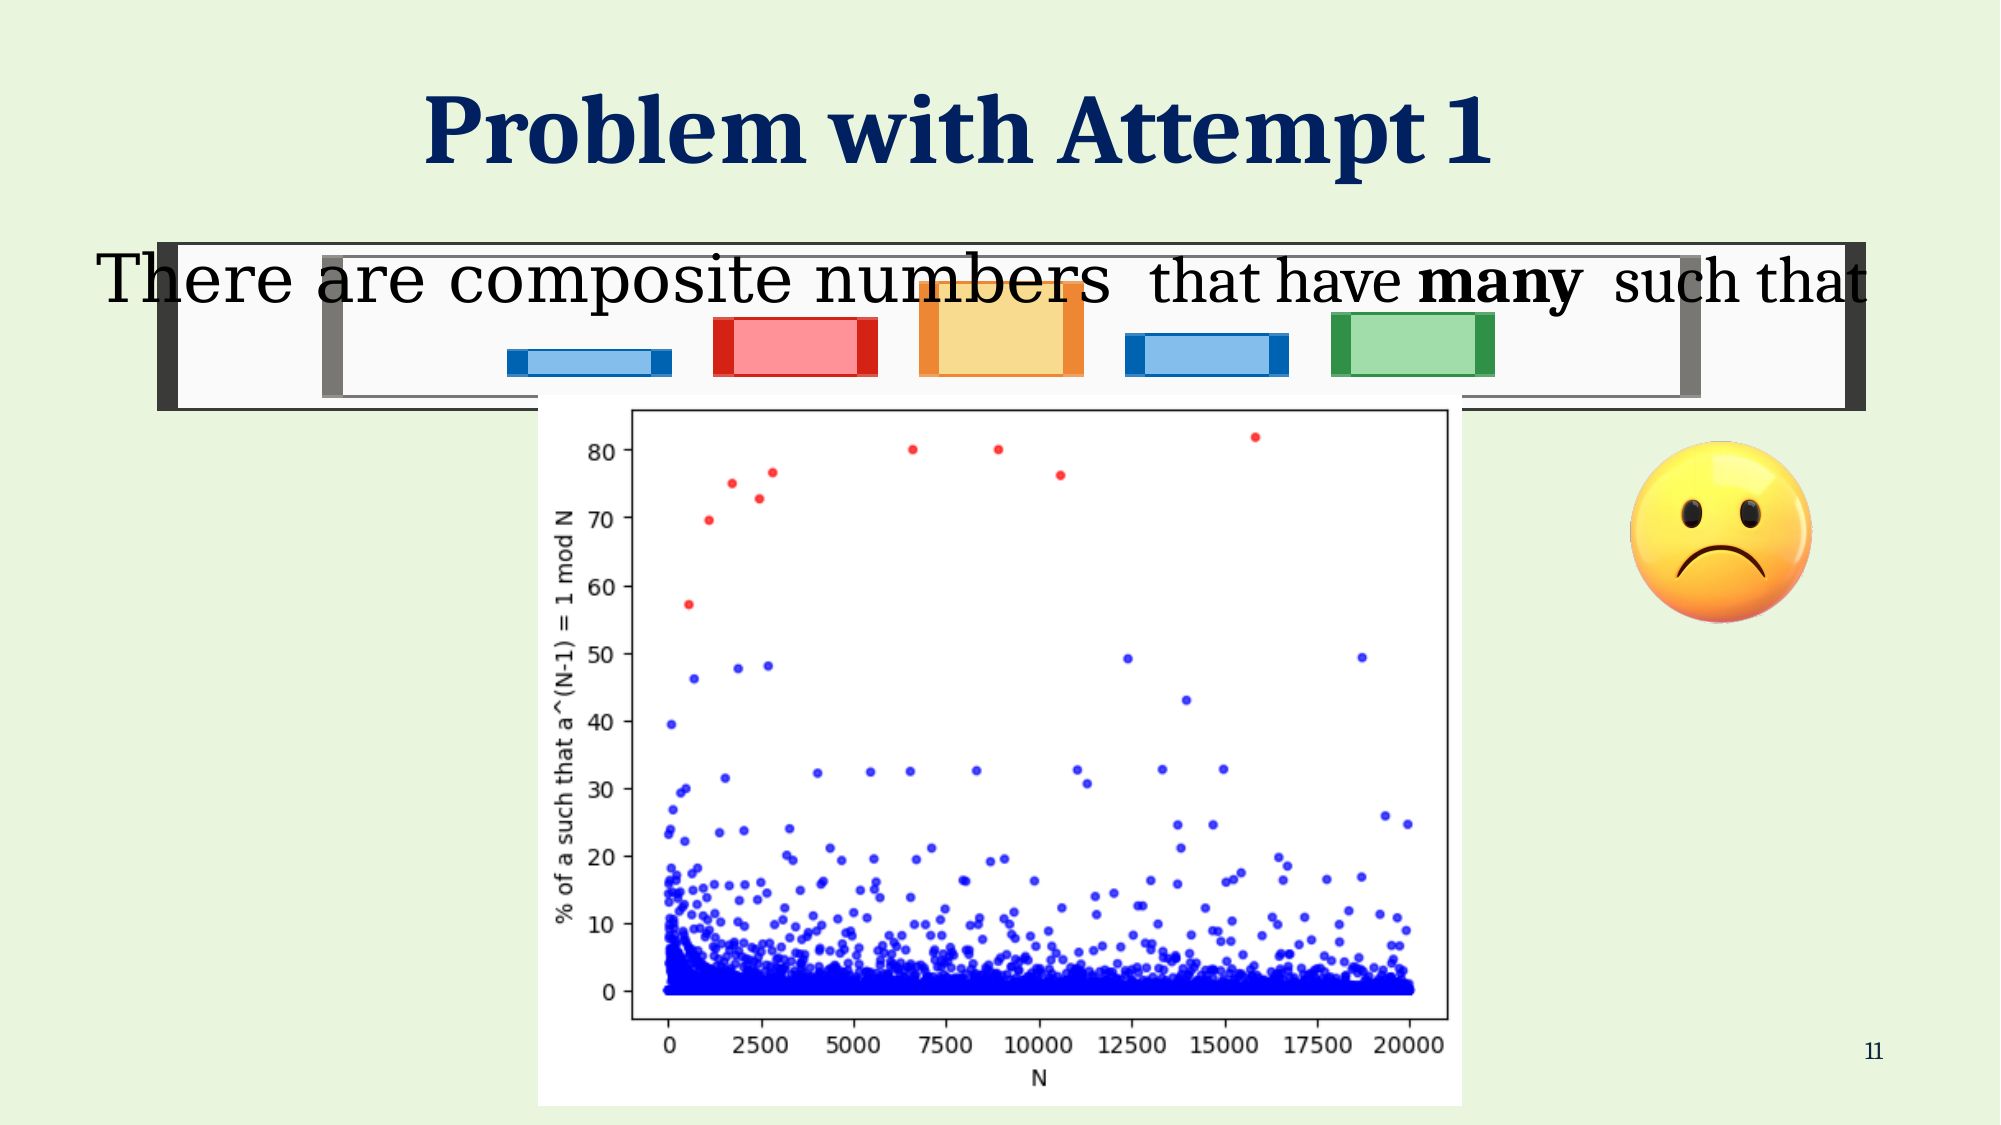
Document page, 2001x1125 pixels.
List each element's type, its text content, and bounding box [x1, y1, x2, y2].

slide_number 11 [1836, 1020, 1912, 1080]
title Problem with Attempt 1 [96, 39, 1822, 223]
picture [538, 395, 1462, 1106]
picture [1620, 431, 1822, 633]
